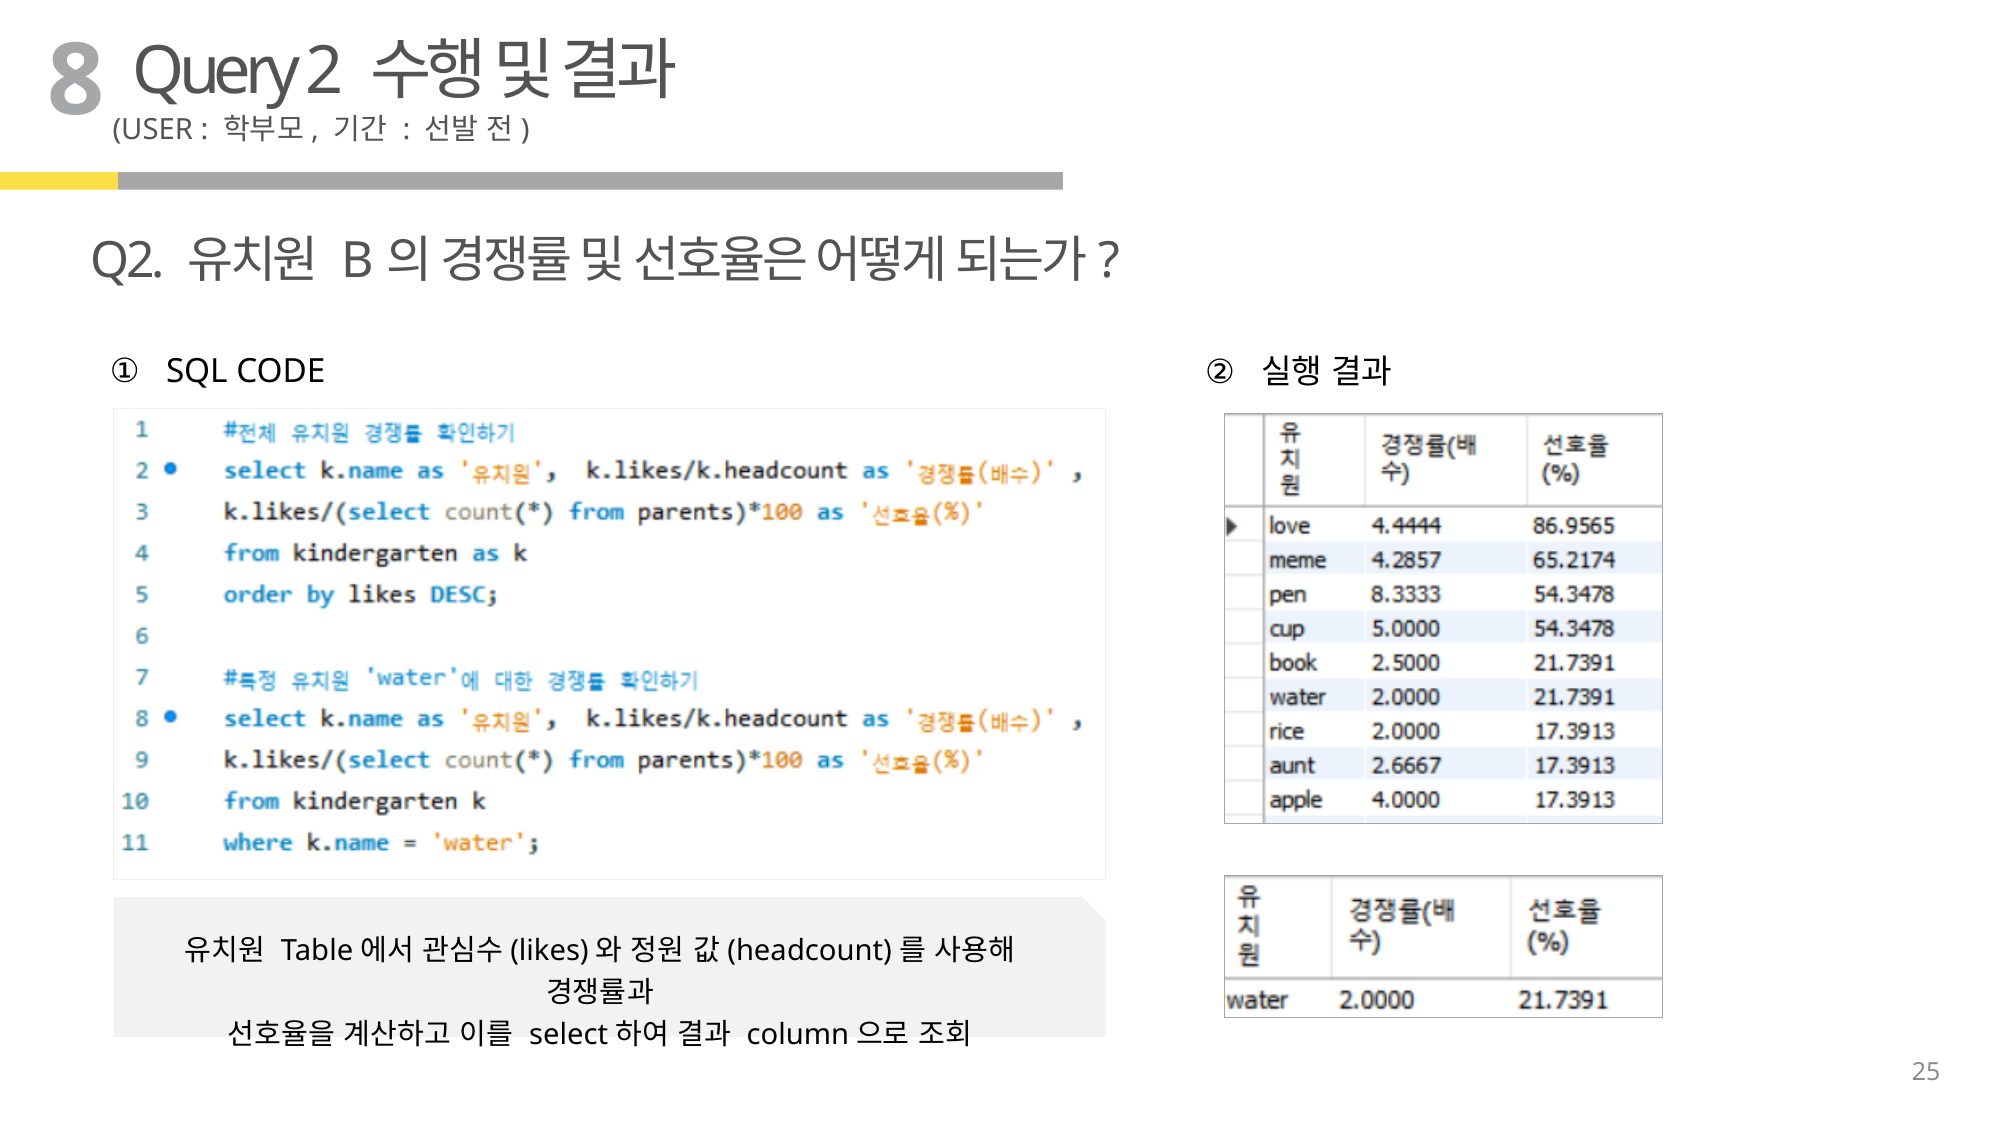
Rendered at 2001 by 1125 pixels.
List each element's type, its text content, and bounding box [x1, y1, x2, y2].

text_box (USER : 학부모, 기간 : 선발 전) [97, 103, 545, 153]
text_box [112, 895, 1107, 1038]
picture [1224, 413, 1663, 824]
text_box [0, 171, 119, 191]
picture [1224, 875, 1663, 1018]
slide_number 25 [1505, 1042, 1956, 1103]
text_box SQL CODE [95, 321, 395, 397]
picture [113, 408, 1106, 880]
text_box [119, 171, 1064, 191]
text_box Query 2 수행 및 결과 [118, 19, 772, 115]
text_box 유치원 Table에서 관심수(likes)와 정원 값(headcount)를 사용해 경쟁률과 선호율을 계산하고 이를 select하여 결과 column으로 조회 [115, 917, 1085, 1058]
text_box 8 [32, 7, 120, 143]
text_box 실행 결과 [1190, 322, 1783, 397]
text_box Q2. 유치원 B의 경쟁률 및 선호율은 어떻게 되는가? [75, 220, 1881, 295]
